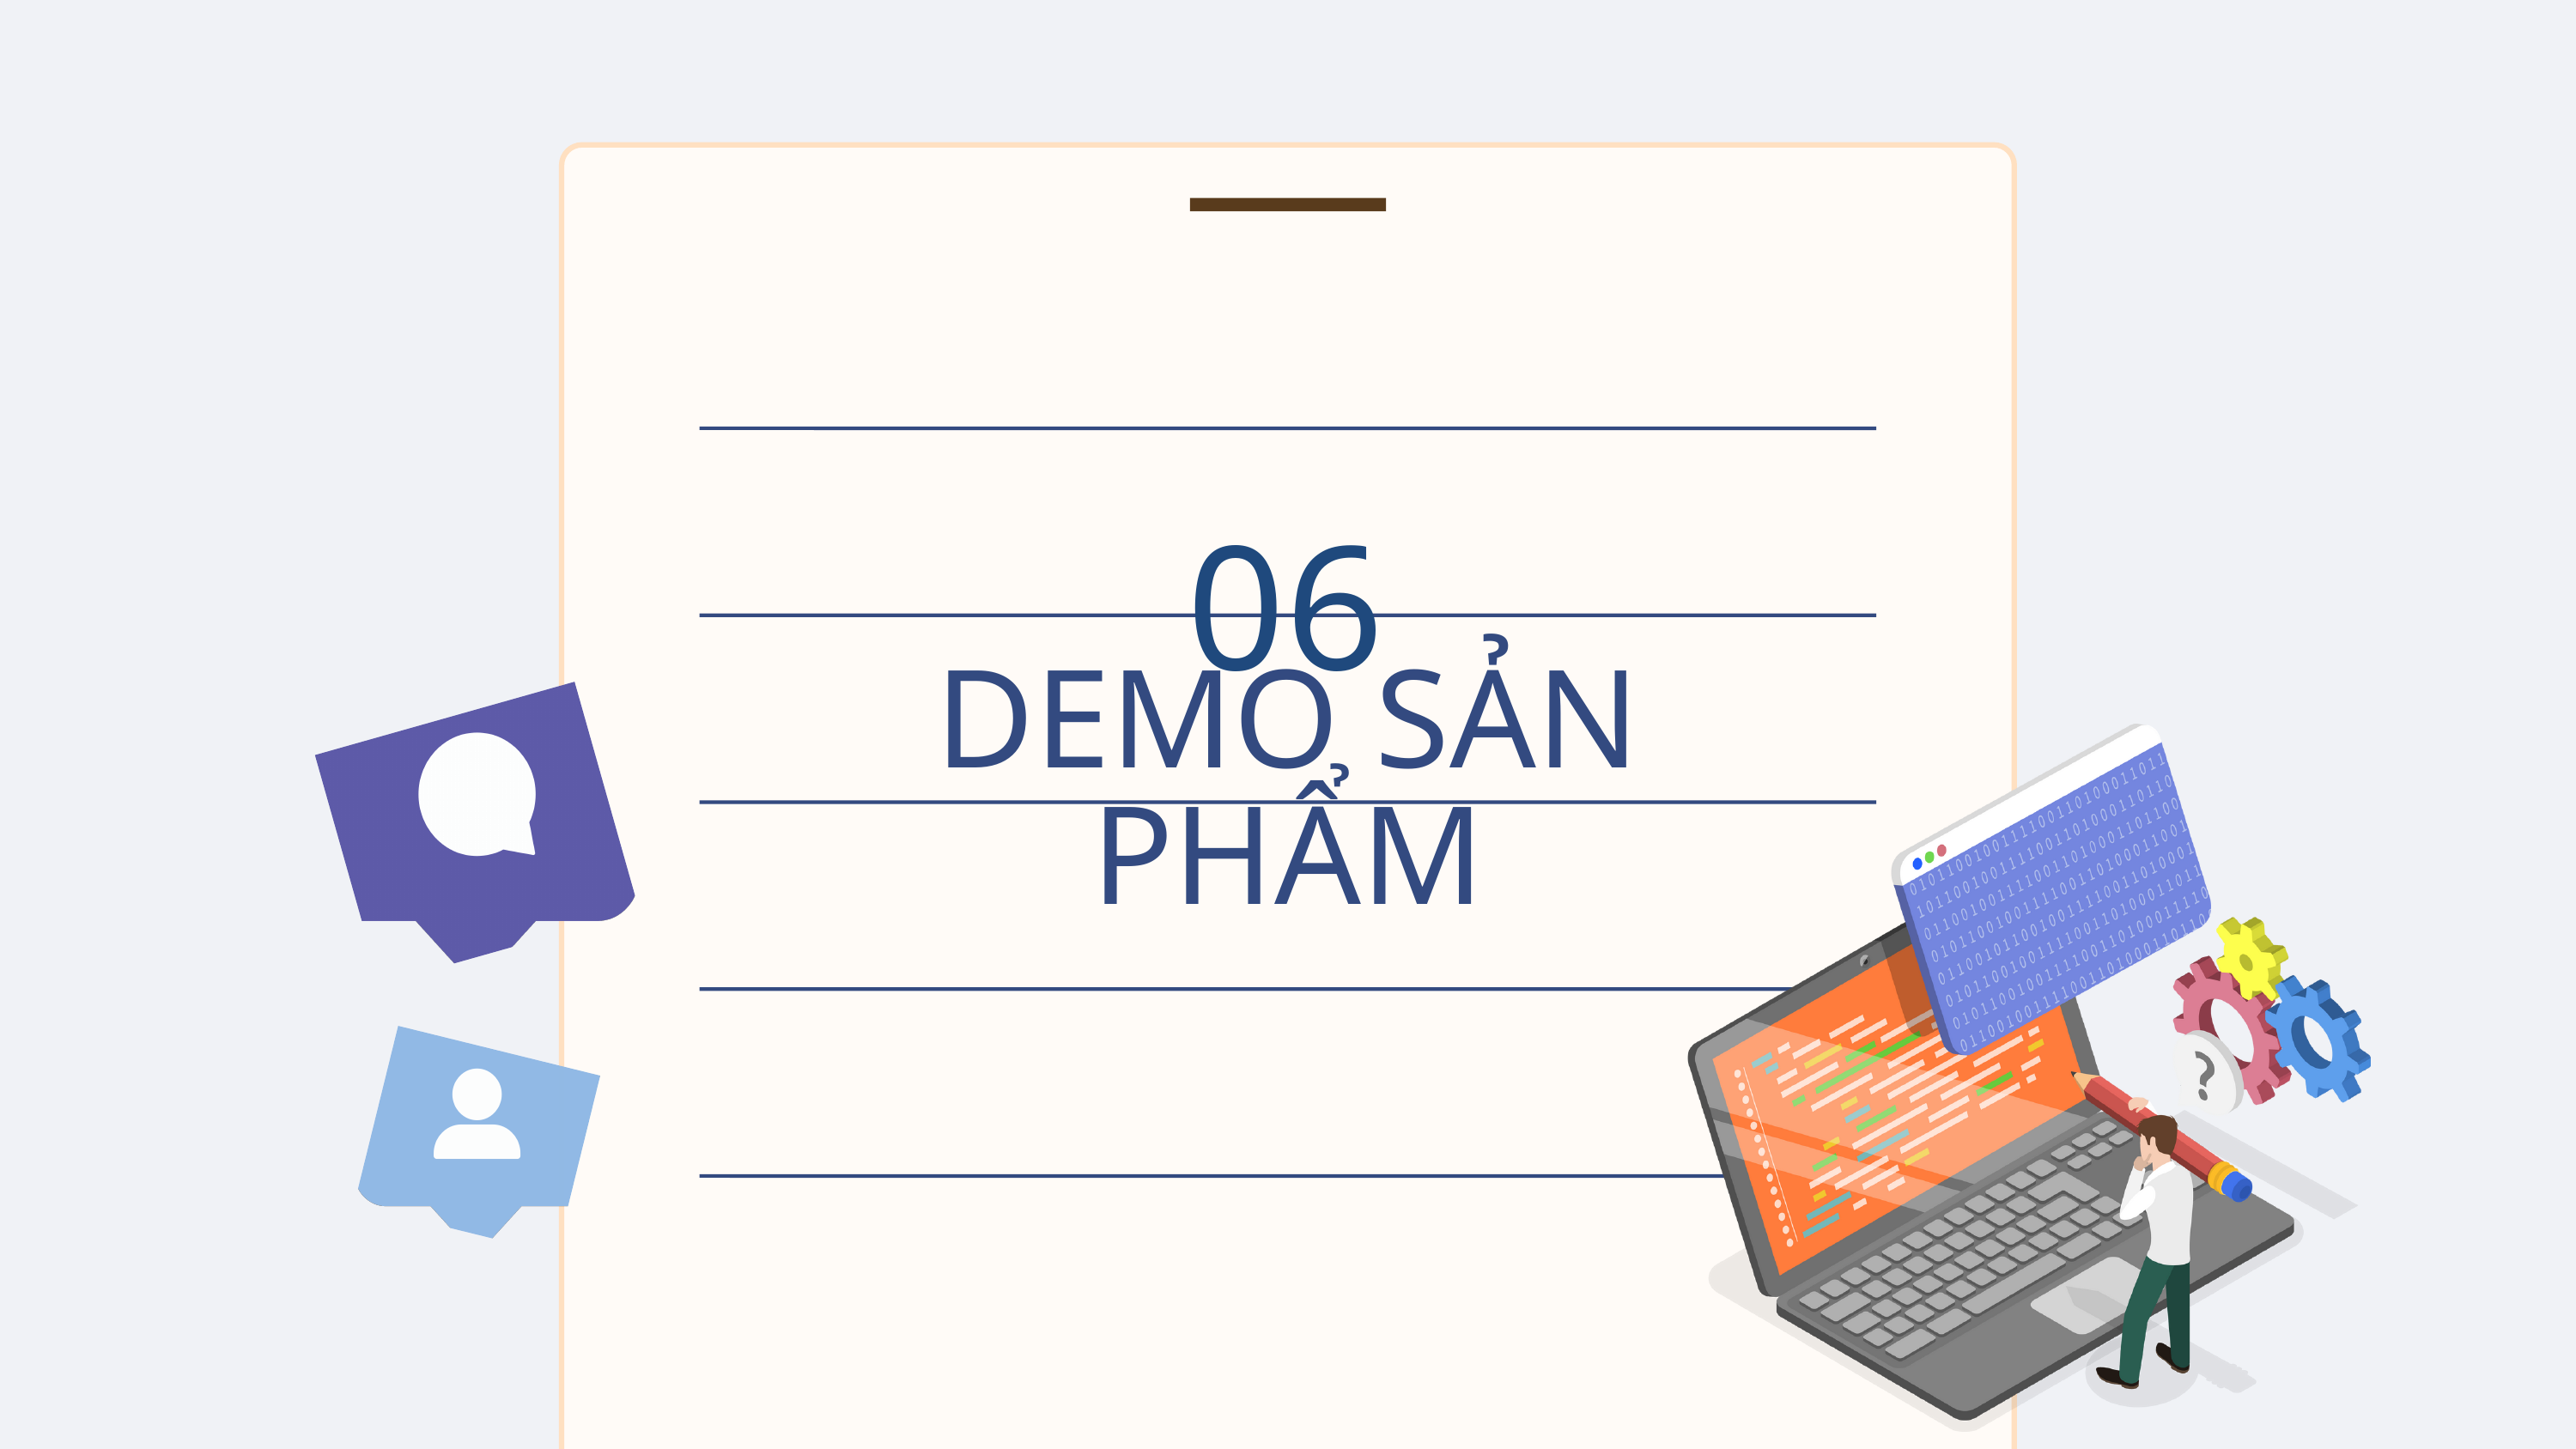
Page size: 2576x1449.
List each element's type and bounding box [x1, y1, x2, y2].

text_box [561, 144, 2015, 1449]
text_box [354, 1026, 556, 1254]
text_box [314, 687, 556, 985]
text_box [699, 427, 1877, 1178]
text_box [2018, 724, 2371, 1432]
